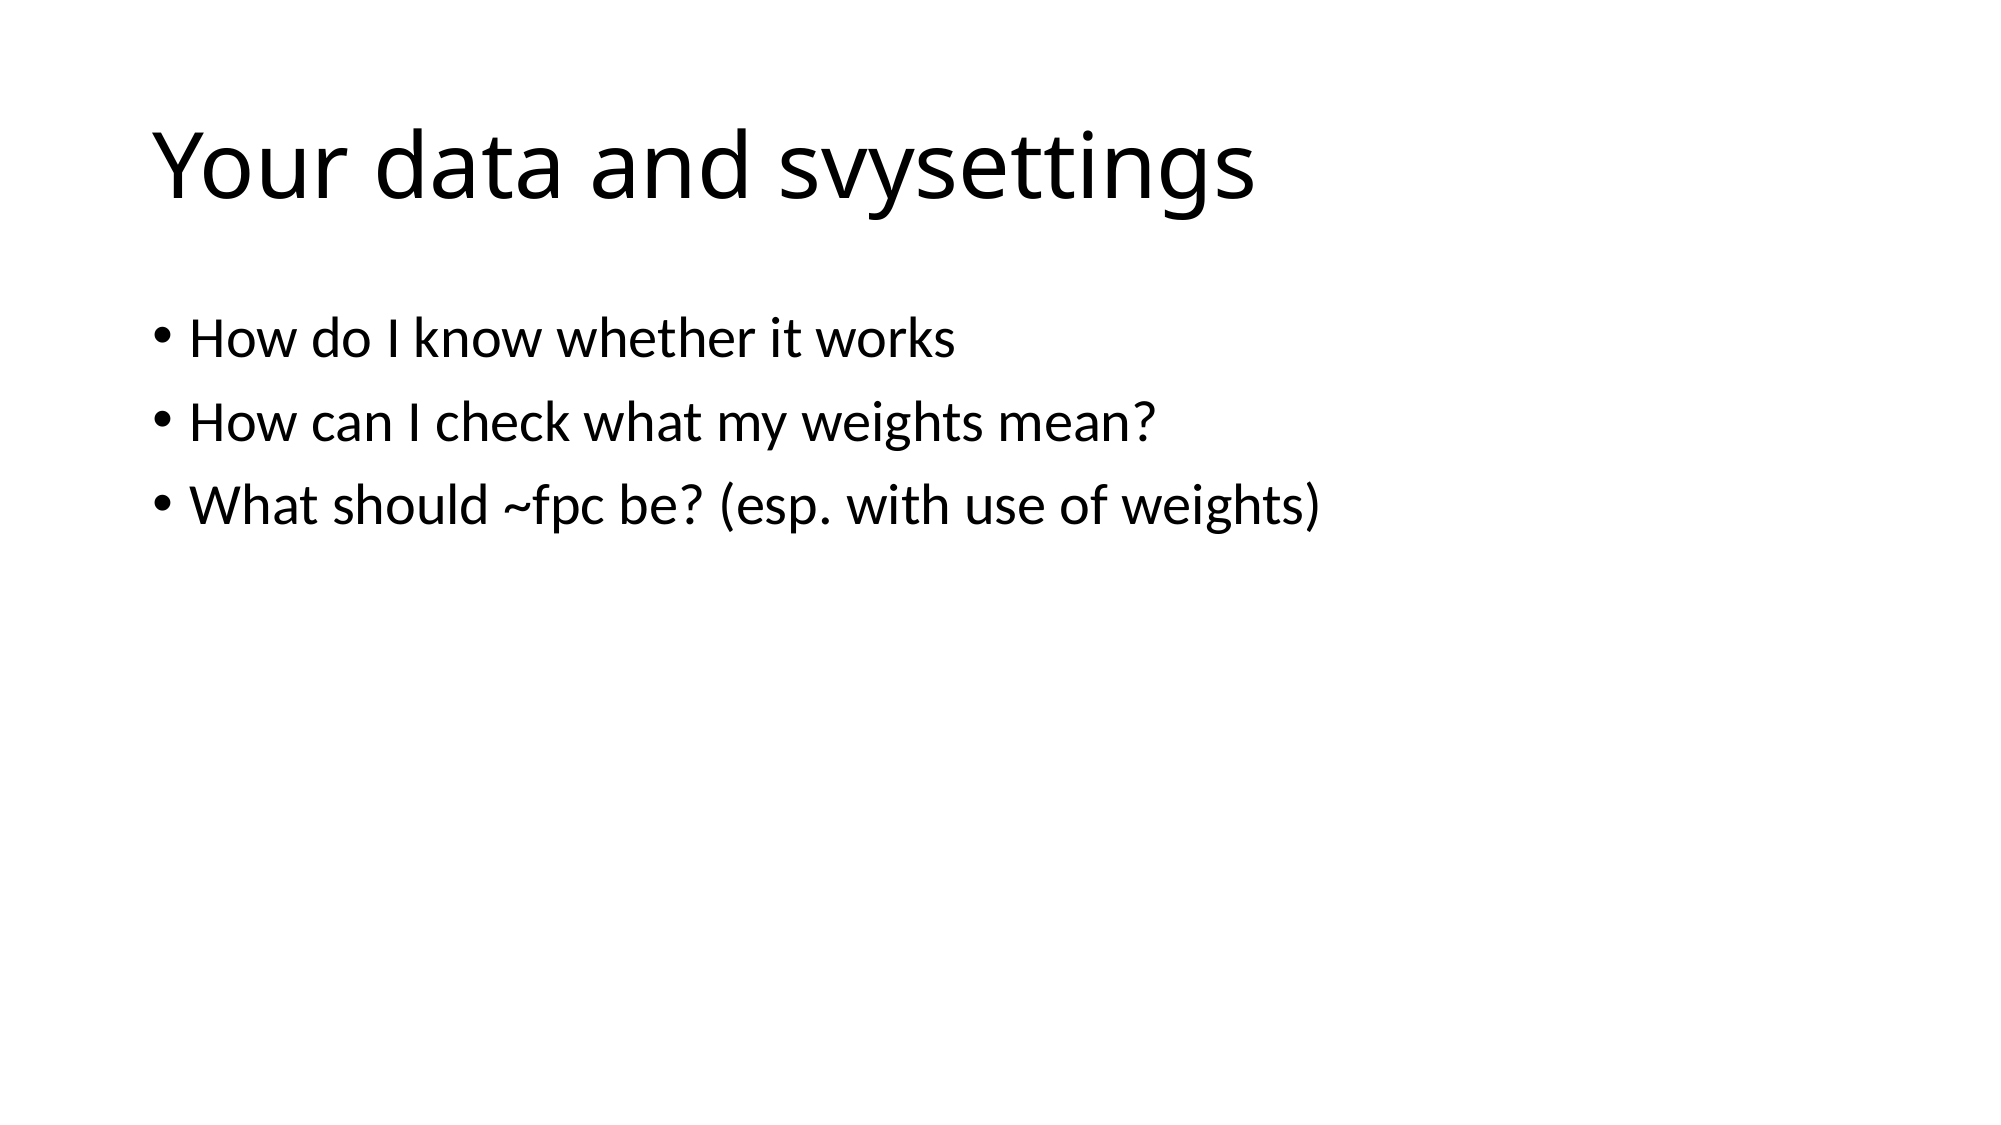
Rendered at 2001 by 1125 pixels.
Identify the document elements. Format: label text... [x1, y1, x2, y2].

title Your data and svysettings [137, 59, 1863, 278]
list How do I know whether it works How can I check what my weights mean? What should ~fpc be? (esp. with use of weights) [137, 299, 1863, 1014]
